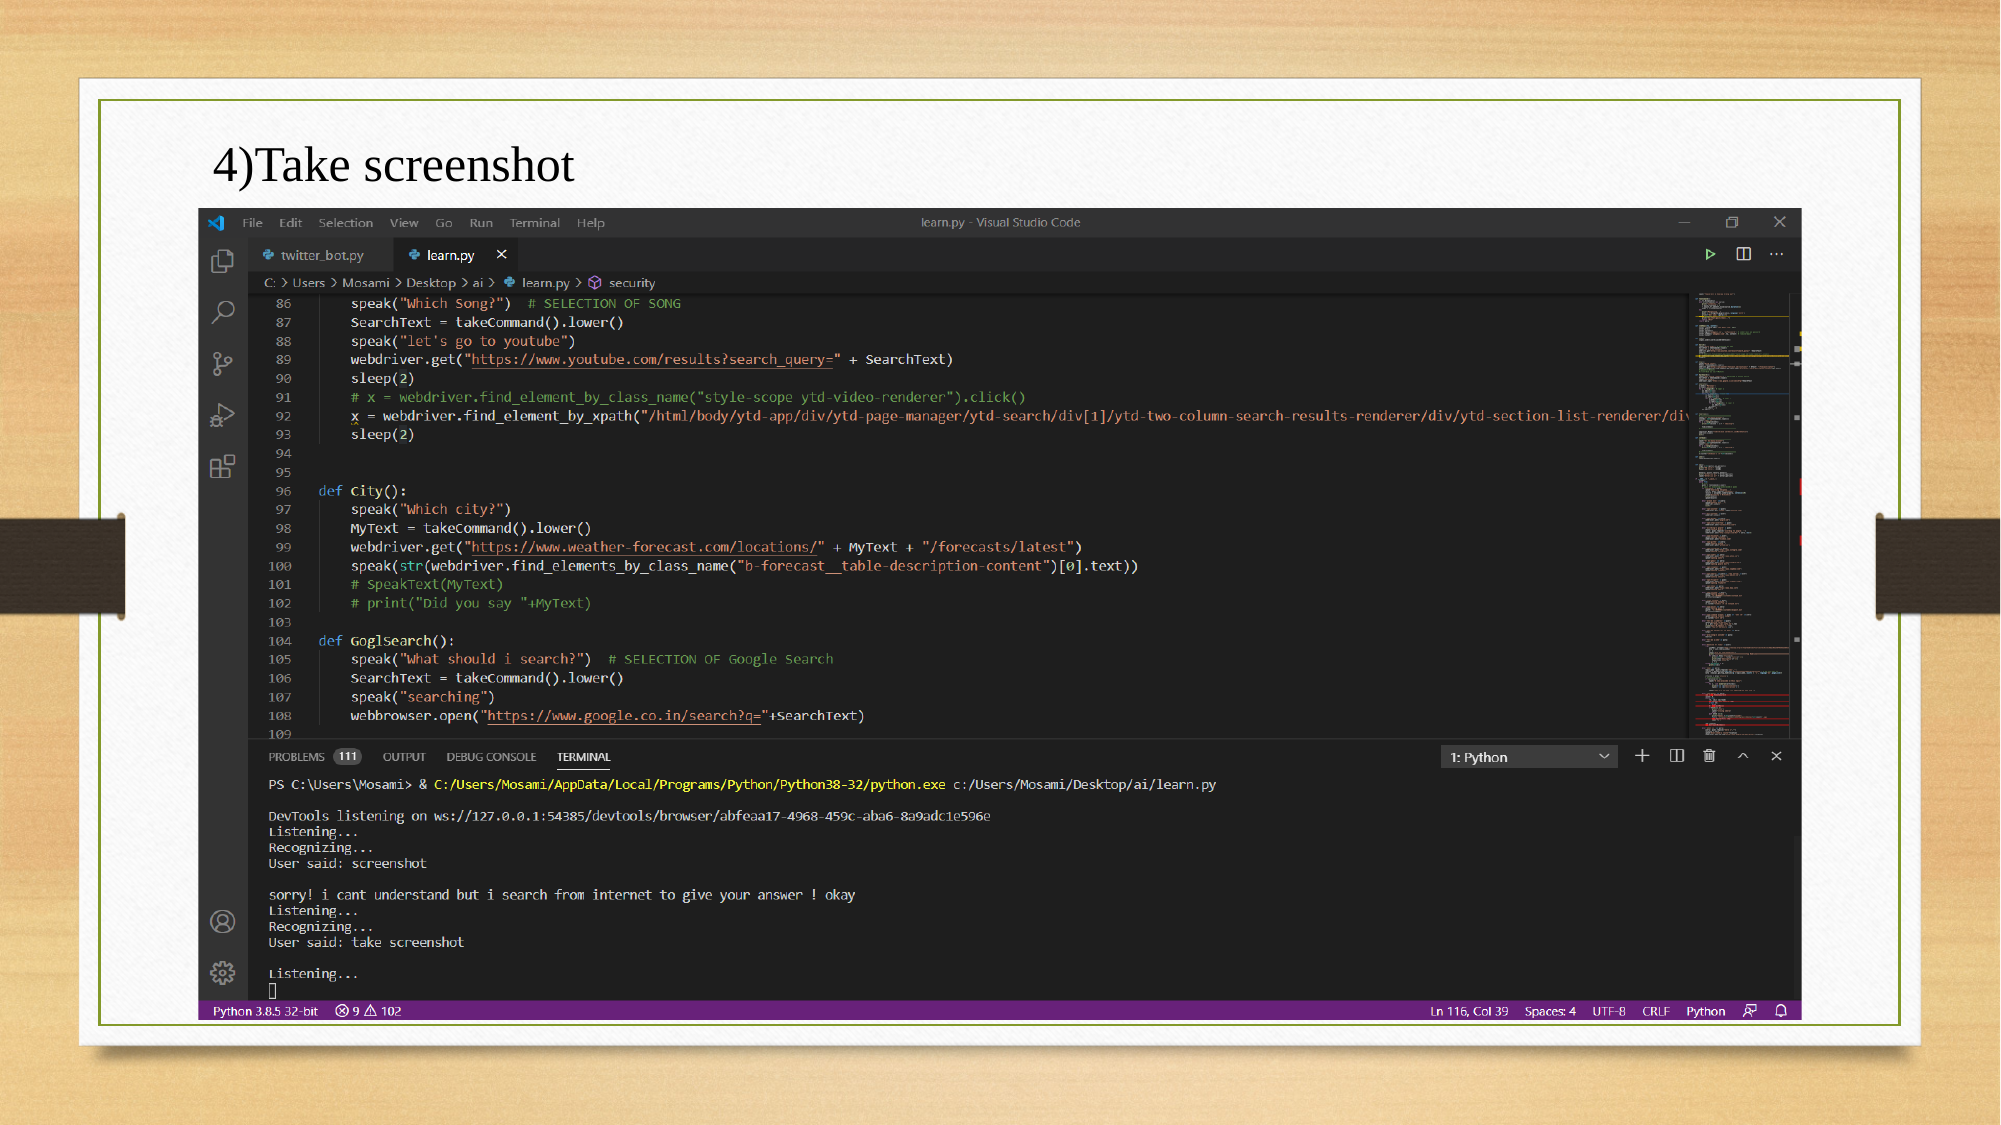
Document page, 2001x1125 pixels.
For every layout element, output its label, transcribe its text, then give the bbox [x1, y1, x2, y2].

picture [0, 0, 2001, 1125]
text_box 4)Take screenshot [198, 124, 679, 200]
